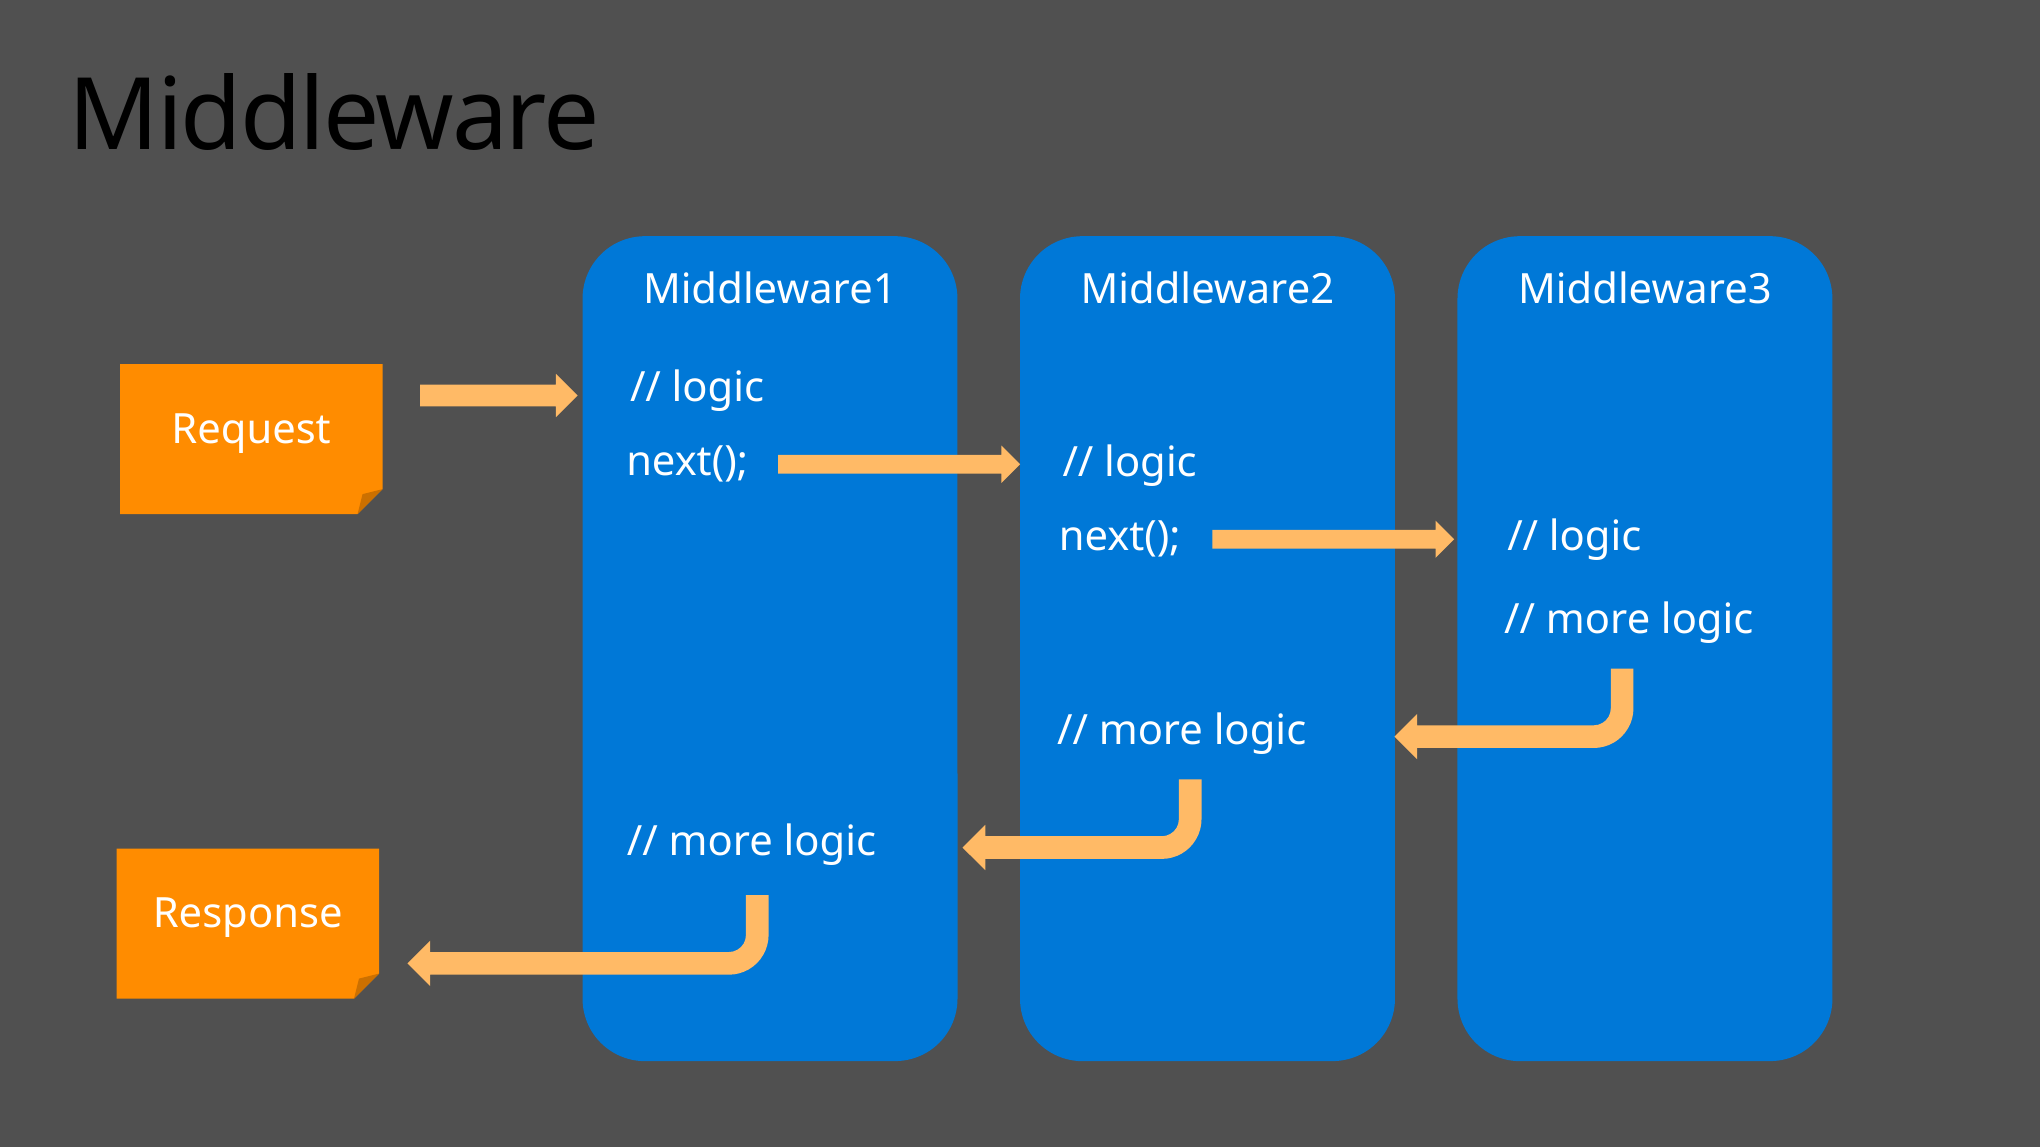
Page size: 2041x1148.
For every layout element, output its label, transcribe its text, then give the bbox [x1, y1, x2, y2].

text_box [418, 372, 579, 419]
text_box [599, 342, 795, 512]
text_box // more logic [596, 796, 907, 887]
text_box // logic [1477, 492, 1672, 574]
text_box Middleware3 [1456, 235, 1834, 1063]
text_box Middleware2 [1019, 235, 1396, 1063]
text_box // more logic [1027, 686, 1337, 777]
text_box Request [119, 363, 384, 516]
text_box [1227, 519, 1456, 560]
text_box [1393, 667, 1635, 761]
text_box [1032, 417, 1227, 587]
text_box [406, 893, 771, 988]
text_box // more logic [1474, 574, 1784, 665]
text_box Response [115, 847, 380, 1000]
text_box [961, 777, 1203, 872]
title Middleware [45, 48, 1996, 199]
text_box [795, 444, 1022, 485]
text_box Middleware1 [581, 235, 959, 1063]
